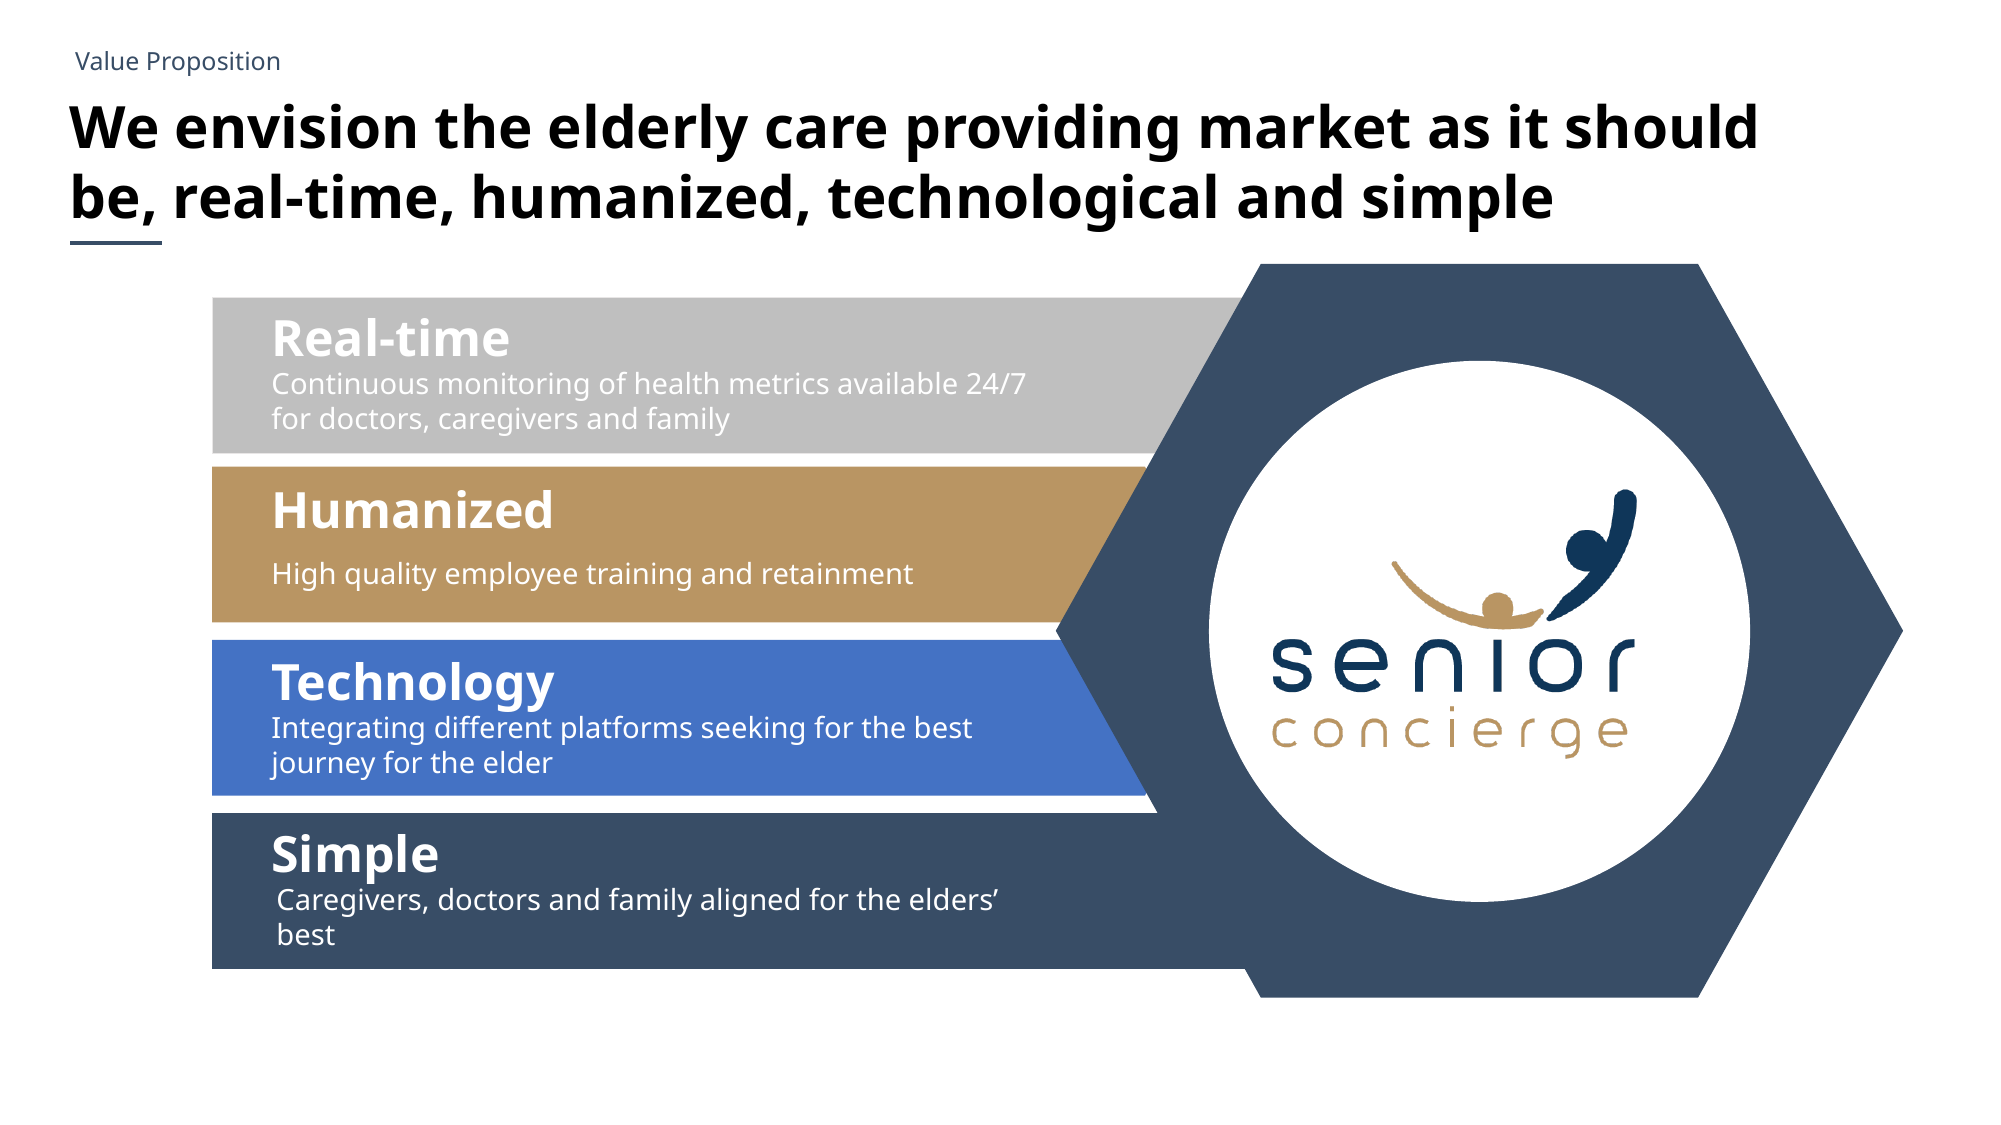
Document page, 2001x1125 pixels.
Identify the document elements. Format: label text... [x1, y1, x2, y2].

text_box Simple [251, 813, 1072, 866]
text_box [1208, 515, 1235, 748]
text_box Integrating different platforms seeking for the best journey for the elder [251, 694, 1072, 794]
text_box [212, 297, 1241, 454]
text_box [1256, 360, 1751, 902]
text_box [1055, 263, 1904, 998]
text_box Continuous monitoring of health metrics available 24/7 for doctors, caregivers and family [251, 349, 1072, 450]
picture [1235, 472, 1678, 785]
text_box [212, 813, 1244, 969]
text_box [212, 466, 1146, 623]
text_box Humanized [251, 468, 1072, 522]
text_box Caregivers, doctors and family aligned for the elders’ best [251, 866, 1072, 967]
text_box [212, 639, 1146, 796]
text_box High quality employee training and retainment [251, 522, 1116, 623]
text_box We envision the elderly care providing market as it should be, real-time, humanized, technological and simple [70, 86, 1786, 234]
text_box Technology [251, 640, 1072, 694]
text_box Real-time [251, 296, 1072, 349]
text_box Value Proposition [60, 37, 349, 83]
